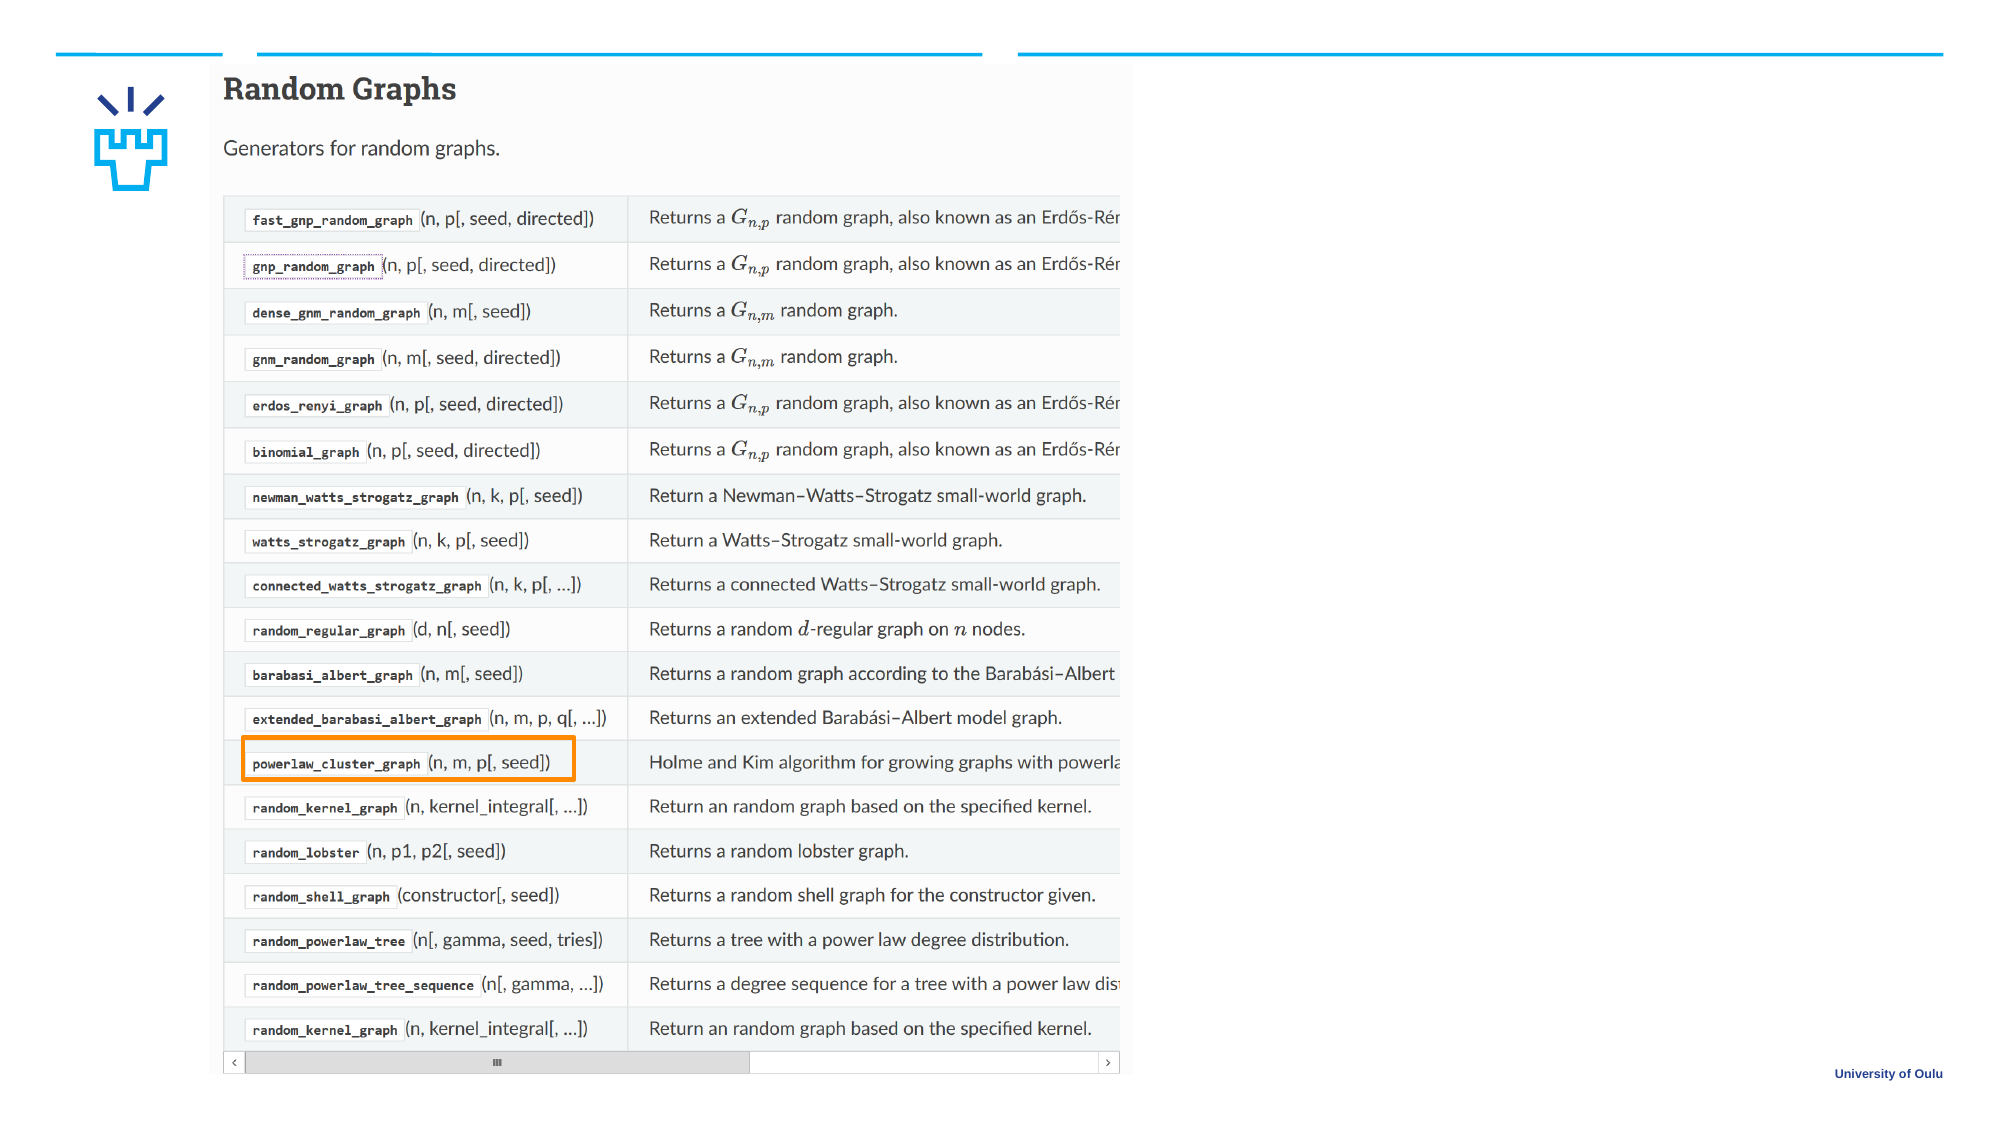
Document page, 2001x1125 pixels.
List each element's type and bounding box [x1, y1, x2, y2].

picture [208, 64, 1134, 1075]
